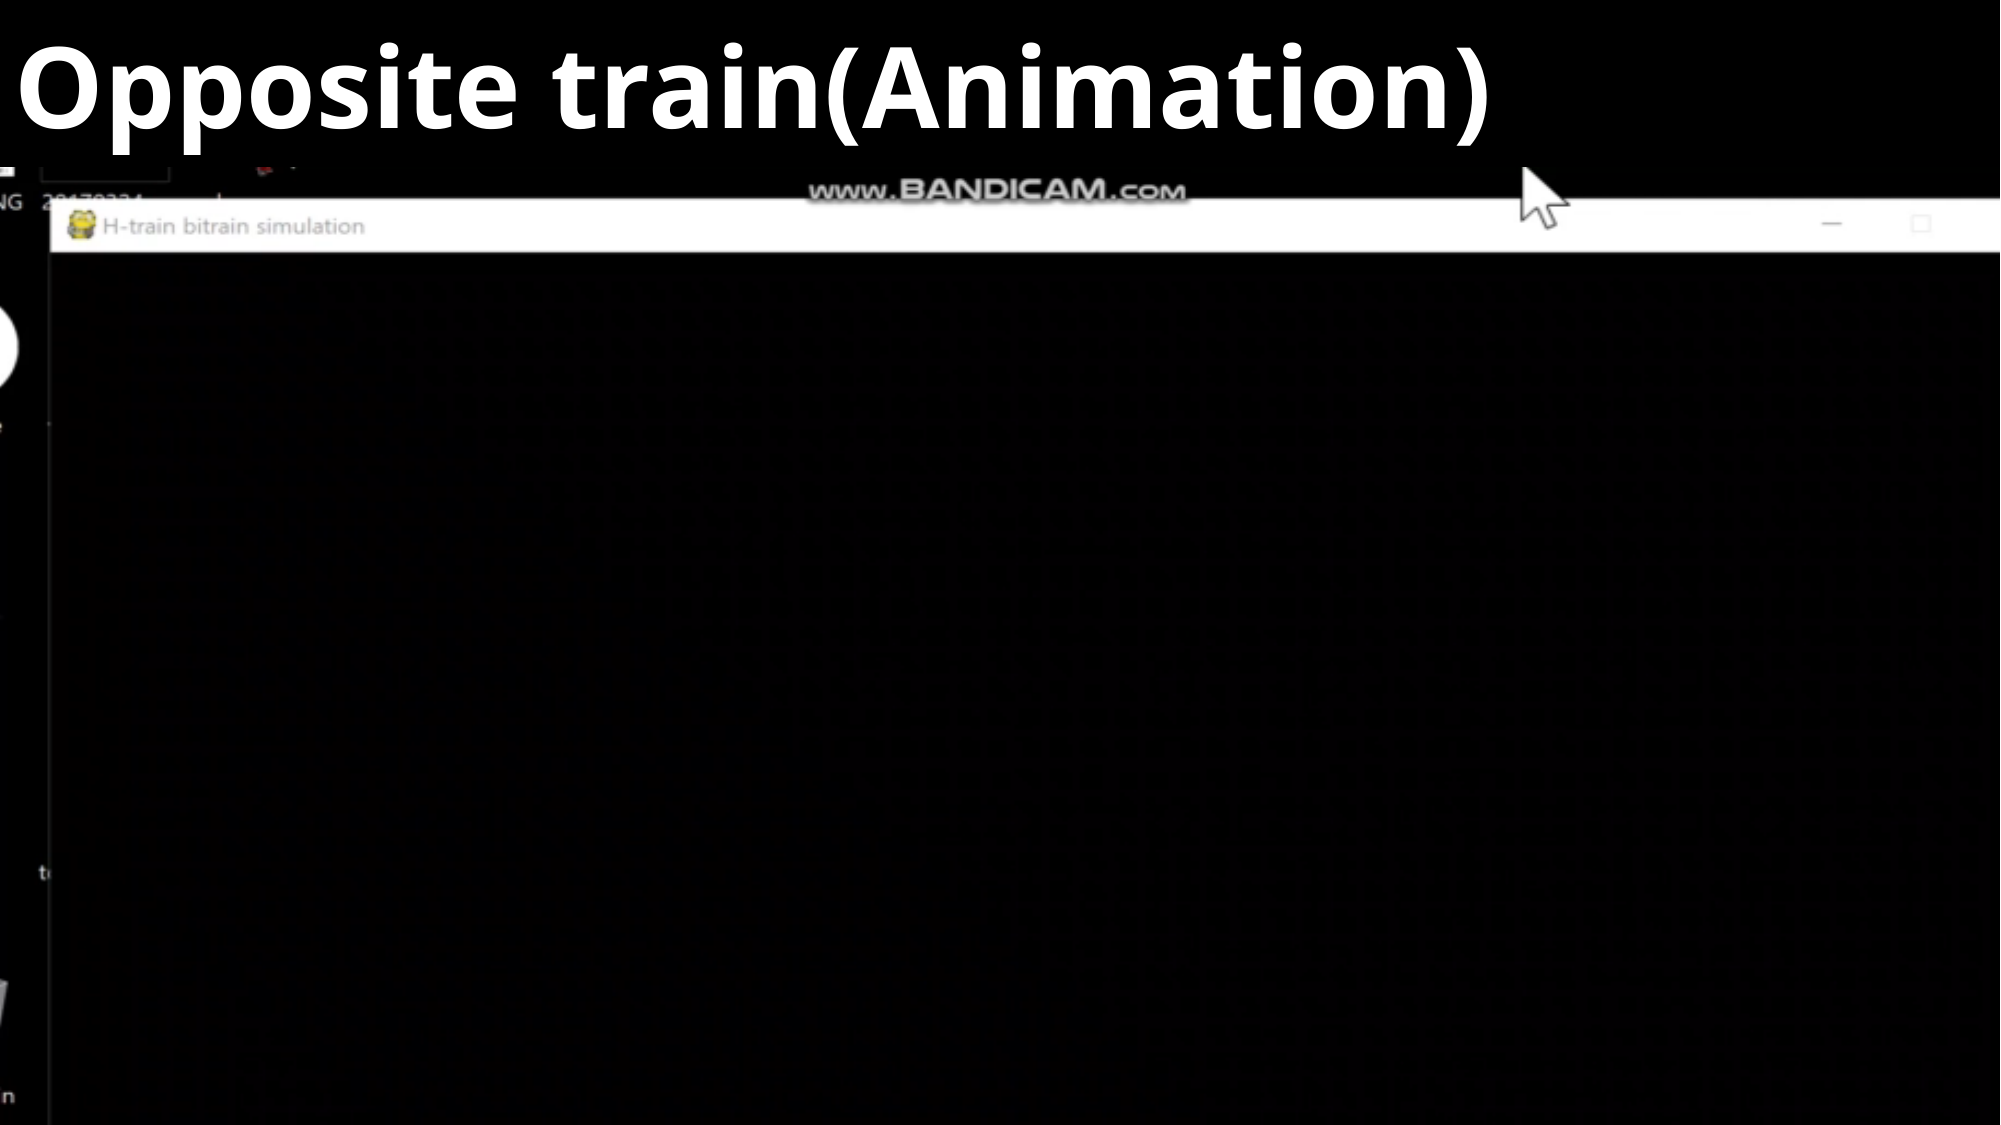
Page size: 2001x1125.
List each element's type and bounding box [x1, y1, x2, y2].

text_box [0, 167, 2000, 1125]
text_box [0, 0, 2000, 167]
